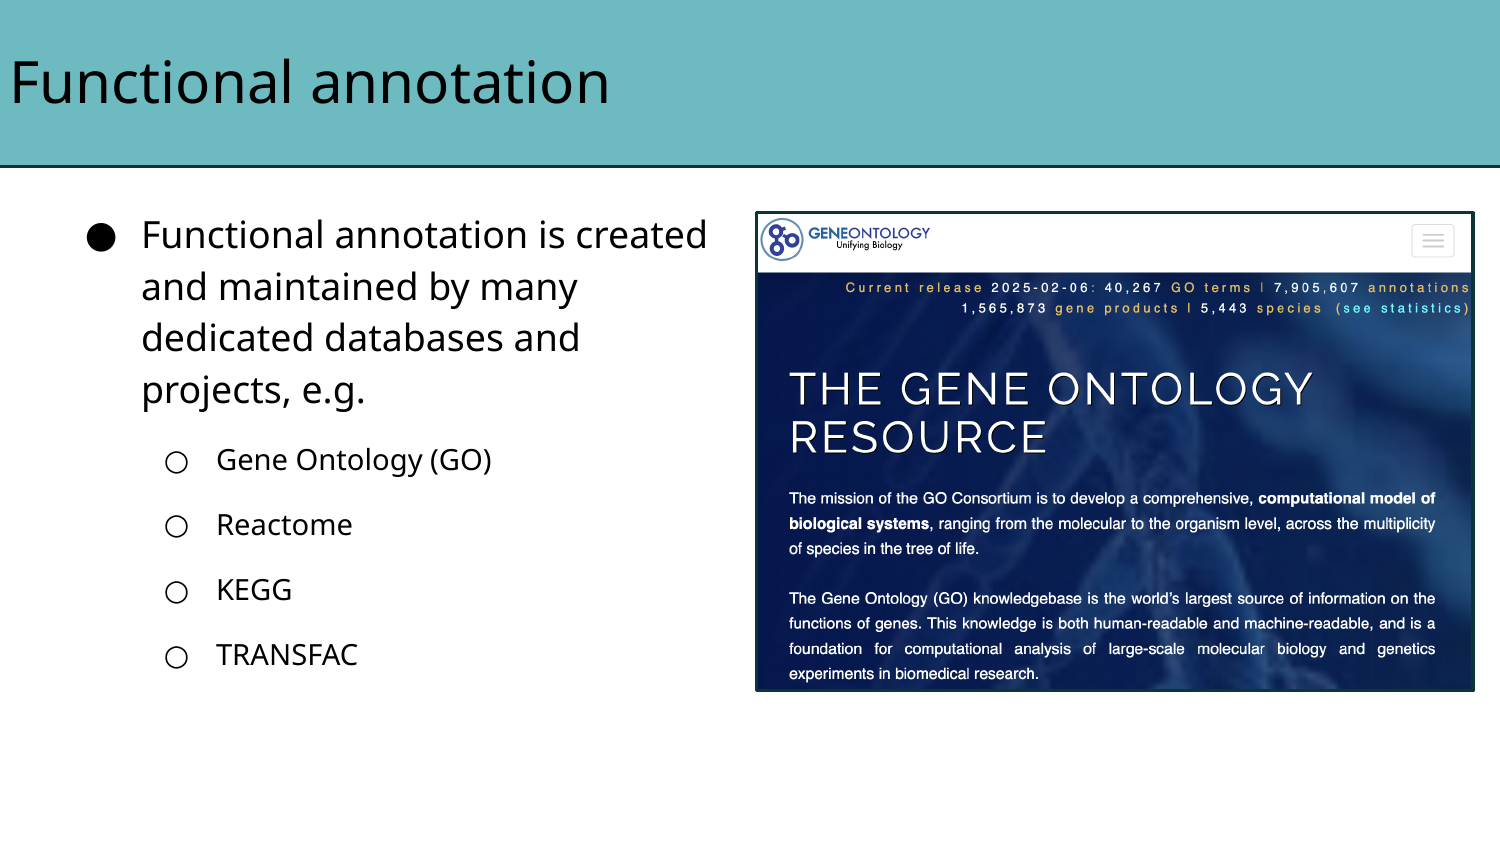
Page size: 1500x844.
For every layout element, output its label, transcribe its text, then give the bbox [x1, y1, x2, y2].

title Functional annotation [0, 0, 1500, 168]
list Functional annotation is created and maintained by many dedicated databases and projects, e.g. Gene Ontology (GO) Reactome KEGG TRANSFAC [51, 189, 750, 750]
picture [757, 214, 1472, 690]
